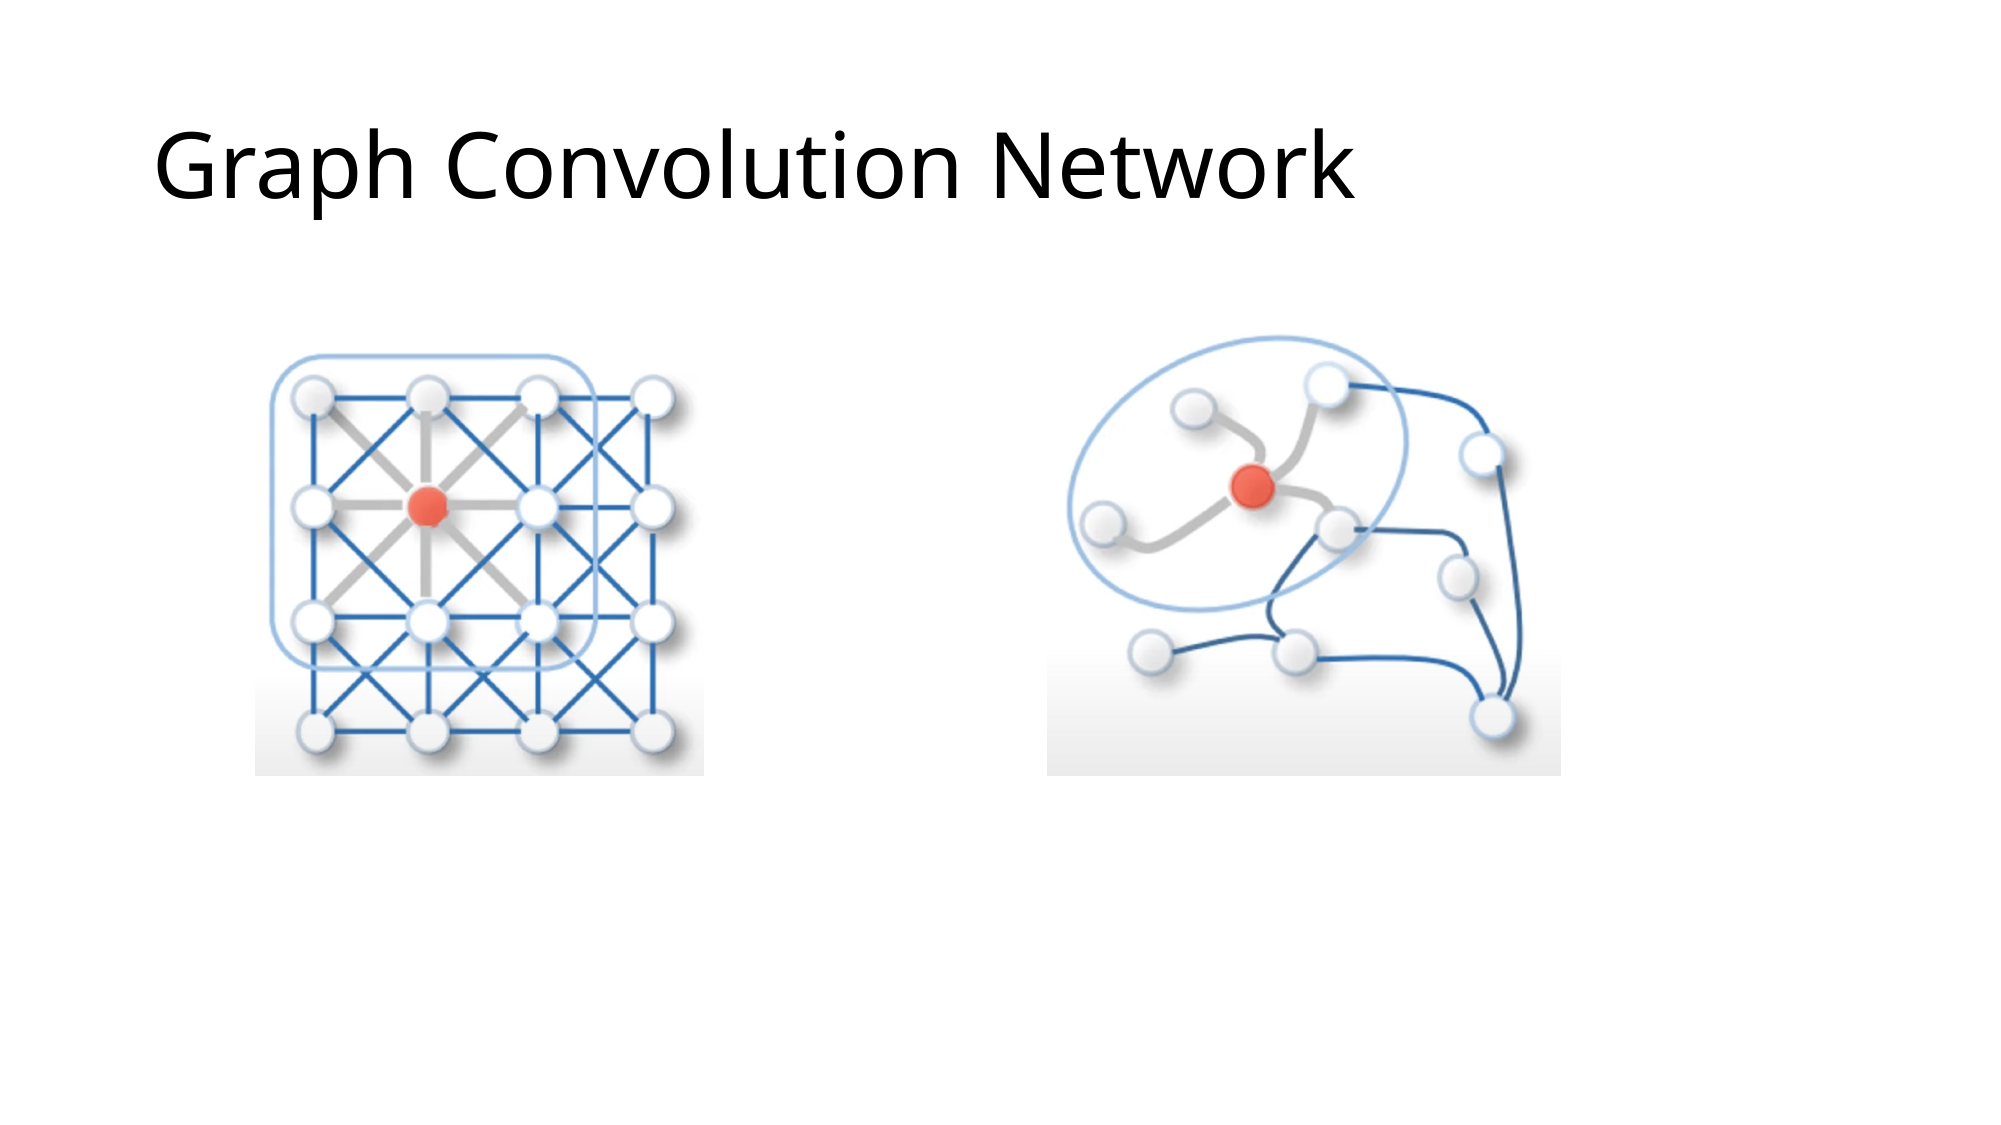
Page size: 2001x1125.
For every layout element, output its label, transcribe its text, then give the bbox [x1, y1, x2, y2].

title Graph Convolution Network [137, 59, 1863, 278]
picture [255, 349, 704, 776]
picture [1047, 324, 1561, 776]
